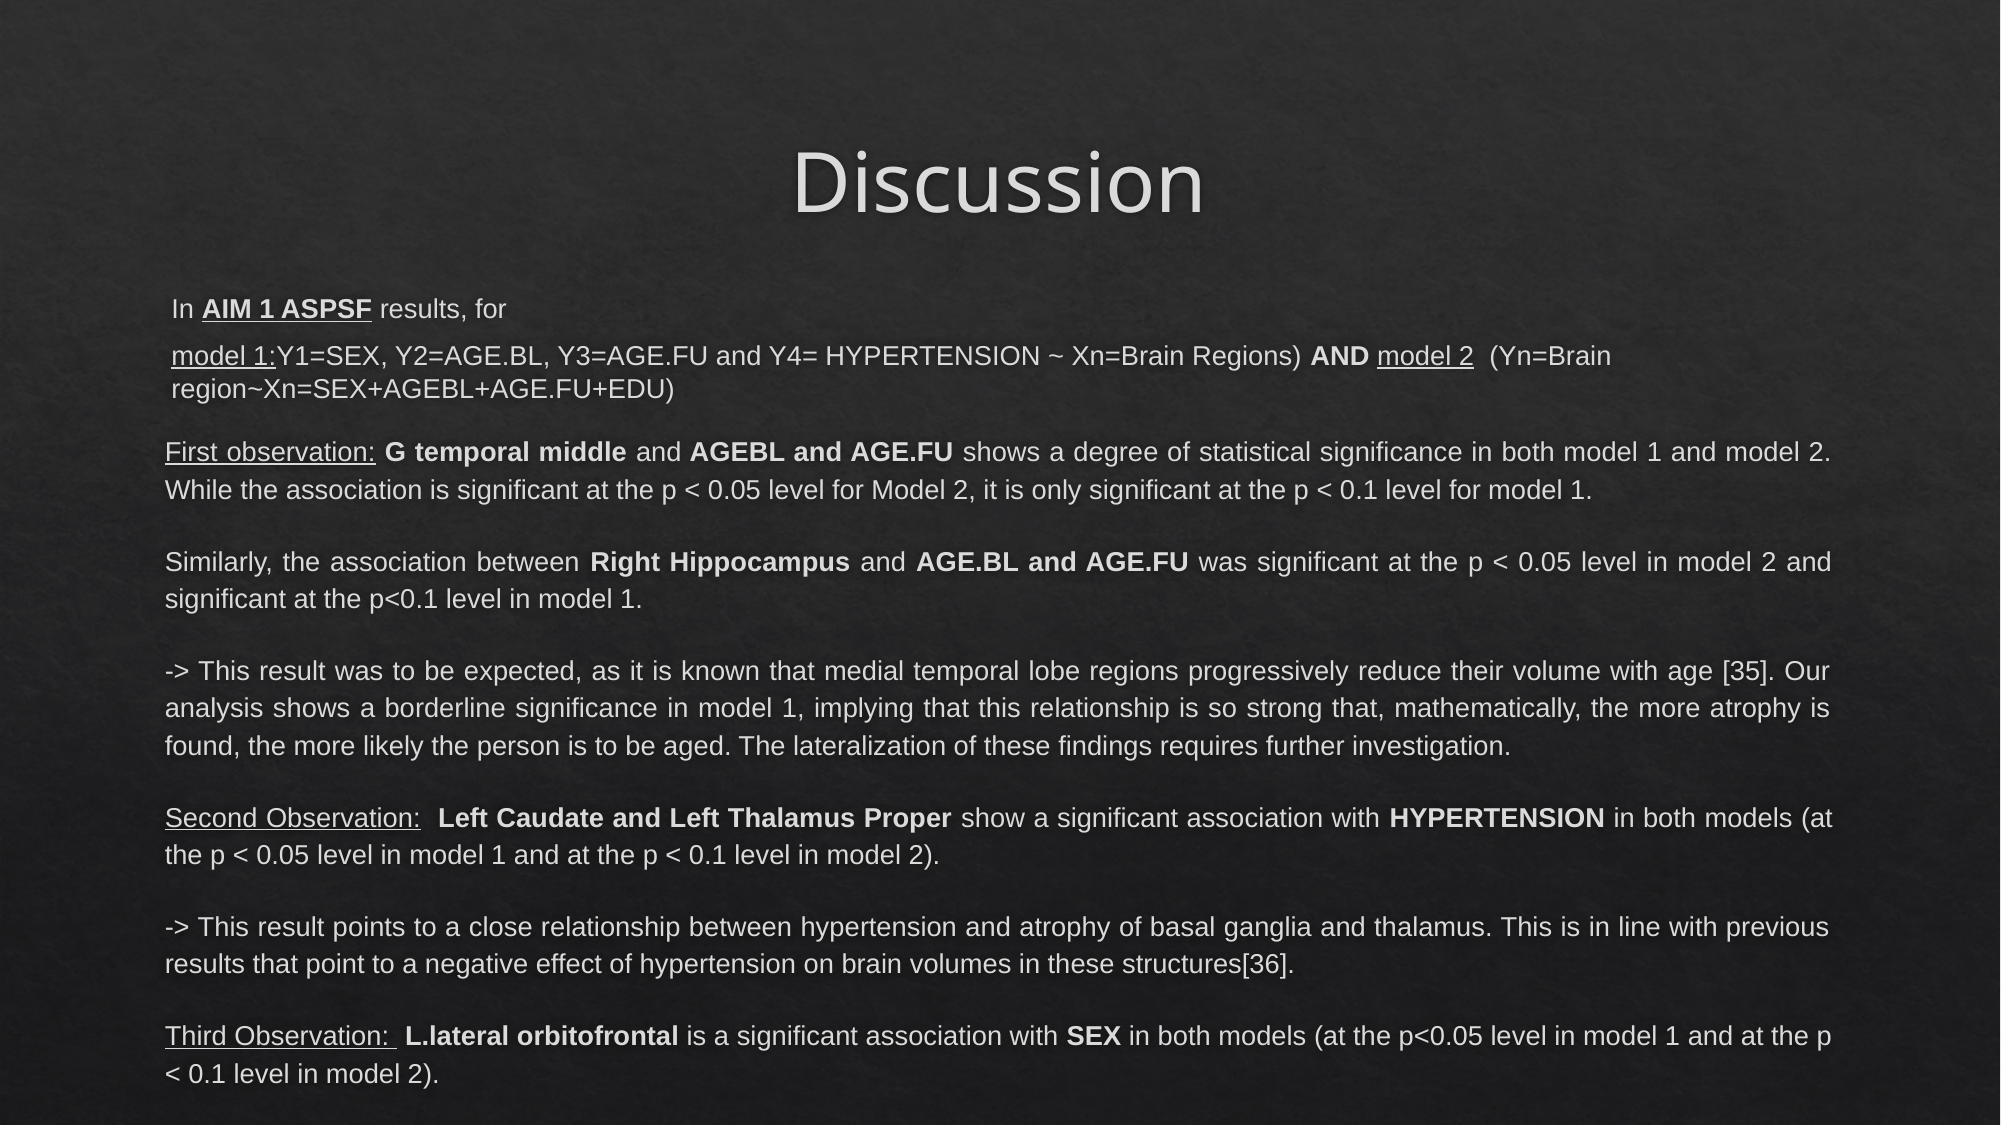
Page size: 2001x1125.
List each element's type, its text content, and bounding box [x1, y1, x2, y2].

title Discussion [149, 99, 1849, 260]
list In AIM 1 ASPSF results, for model 1:Y1=SEX, Y2=AGE.BL, Y3=AGE.FU and Y4= HYPERTENSION ~ Xn=Brain Regions) AND model 2 (Yn=Brain region~Xn=SEX+AGEBL+AGE.FU+EDU) First observation: G temporal middle and AGEBL and AGE.FU shows a degree of statistical significance in both model 1 and model 2. While the association is significant at the p < 0.05 level for Model 2, it is only significant at the p < 0.1 level for model 1. Similarly, the association between Right Hippocampus and AGE.BL and AGE.FU was significant at the p < 0.05 level in model 2 and significant at the p<0.1 level in model 1. -> This result was to be expected, as it is known that medial temporal lobe regions progressively reduce their volume with age [35]. Our analysis shows a borderline significance in model 1, implying that this relationship is so strong that, mathematically, the more atrophy is found, the more likely the person is to be aged. The lateralization of these findings requires further investigation. Second Observation: Left Caudate and Left Thalamus Proper show a significant association with HYPERTENSION in both models (at the p < 0.05 level in model 1 and at the p < 0.1 level in model 2). -> This result points to a close relationship between hypertension and atrophy of basal ganglia and thalamus. This is in line with previous results that point to a negative effect of hypertension on brain volumes in these structures[36]. Third Observation: L.lateral orbitofrontal is a significant association with SEX in both models (at the p<0.05 level in model 1 and at the p < 0.1 level in model 2). [149, 284, 1849, 1097]
